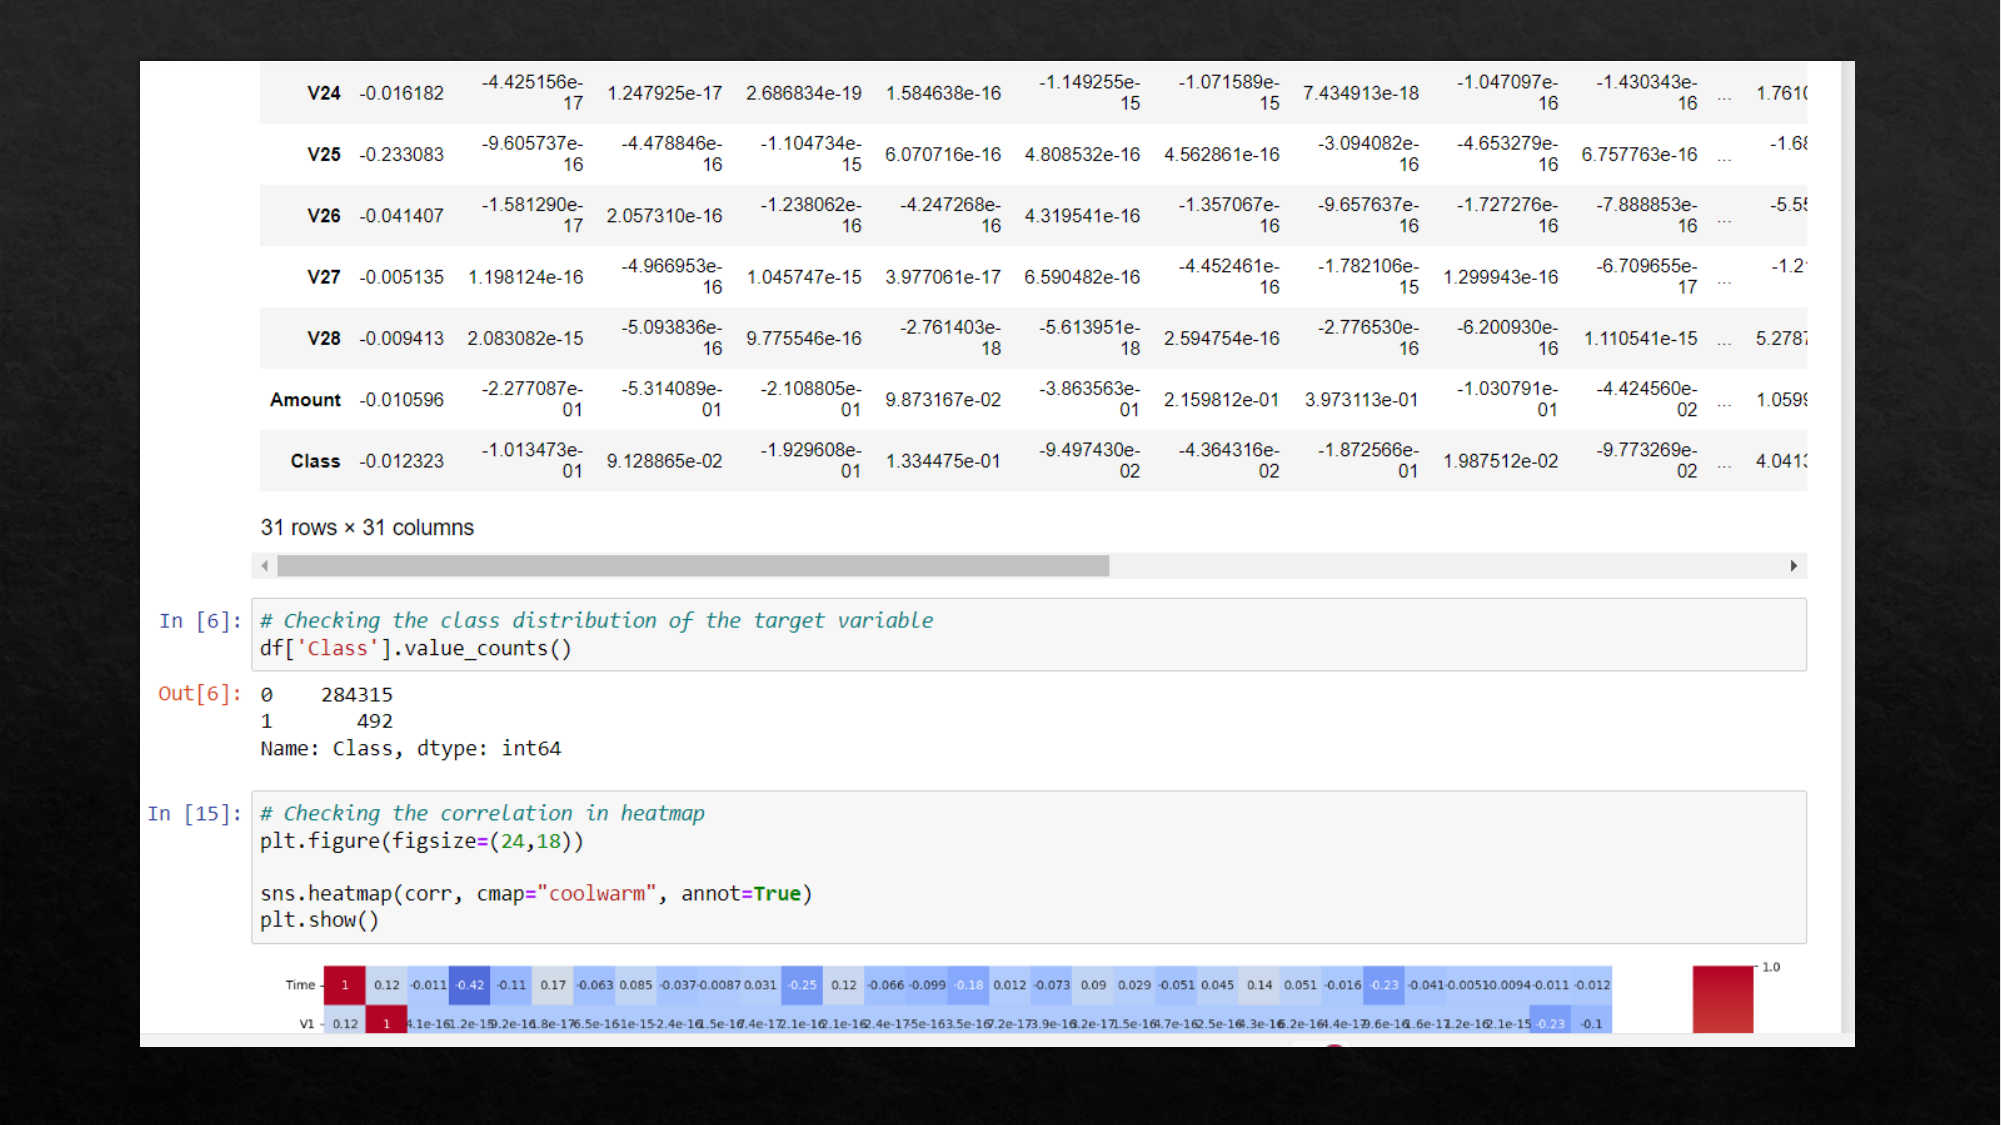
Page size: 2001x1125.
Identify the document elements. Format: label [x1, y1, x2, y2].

list [140, 61, 1855, 1048]
